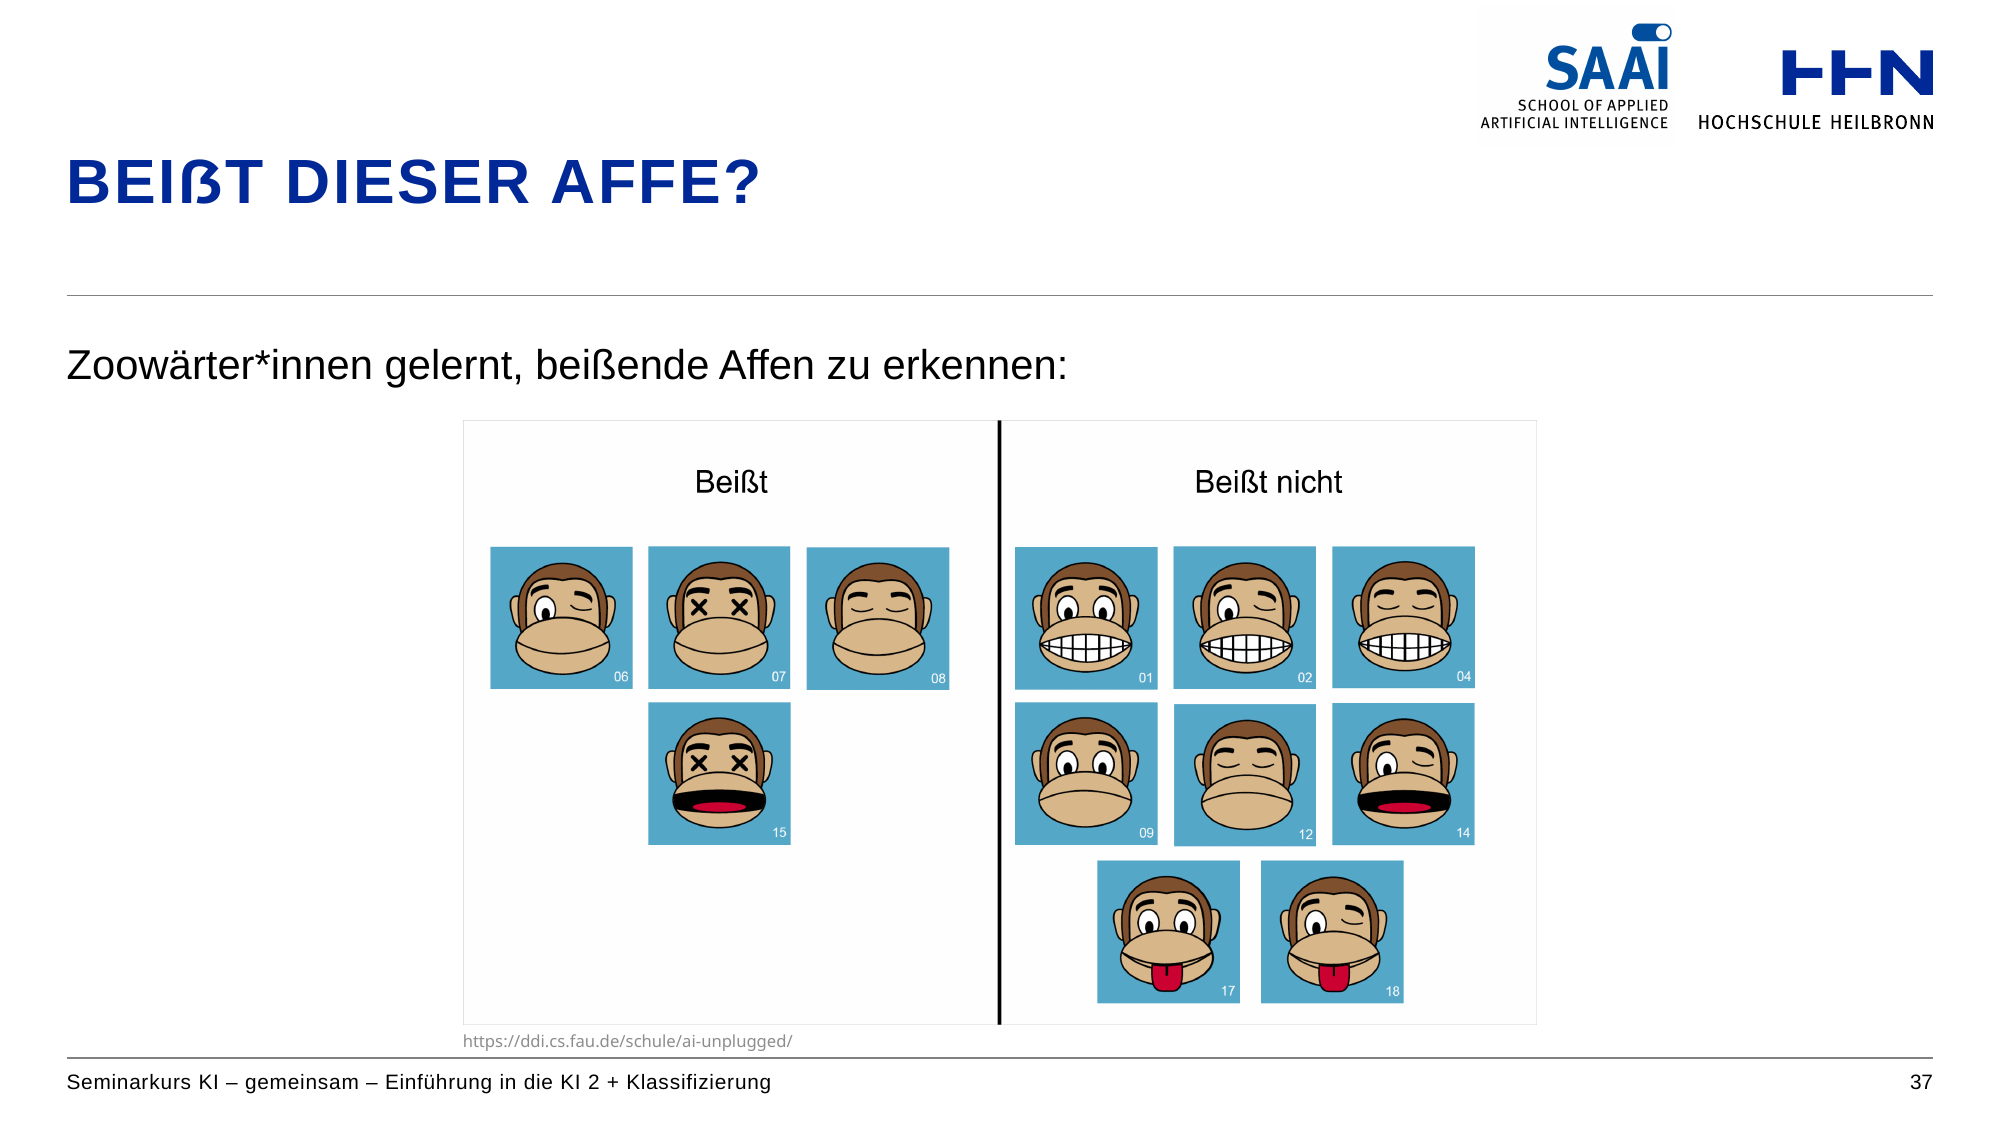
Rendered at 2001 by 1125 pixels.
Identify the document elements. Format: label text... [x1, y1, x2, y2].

text_box https://ddi.cs.fau.de/schule/ai-unplugged/ [448, 1022, 896, 1058]
slide_number 37 [1621, 1068, 1933, 1105]
list Zoowärter*innen gelernt, beißende Affen zu erkennen: [66, 333, 1933, 399]
picture [463, 420, 1537, 1025]
footer Seminarkurs KI – gemeinsam – Einführung in die KI 2 + Klassifizierung [66, 1068, 1277, 1105]
picture [1476, 5, 1677, 147]
title Beißt dieser Affe? [66, 147, 1933, 290]
